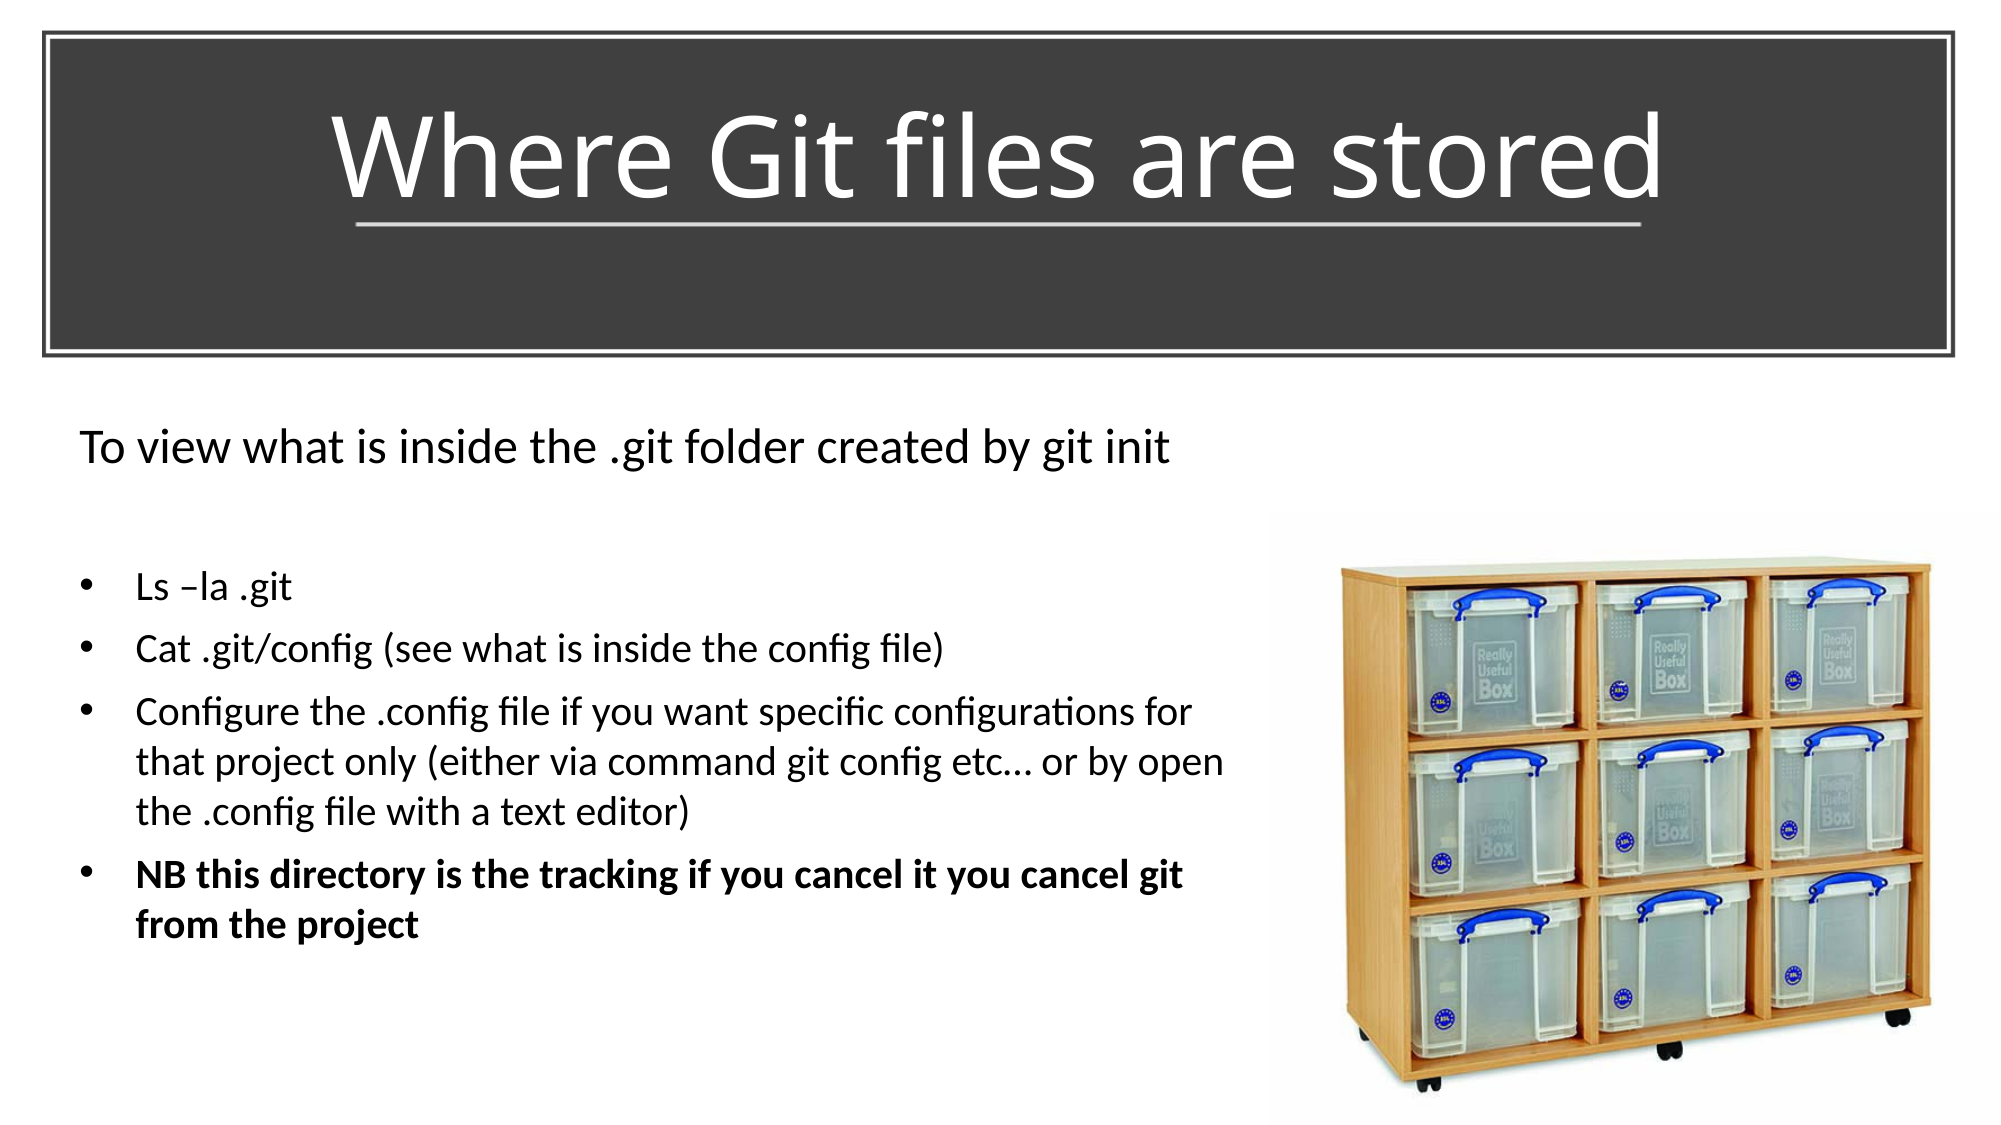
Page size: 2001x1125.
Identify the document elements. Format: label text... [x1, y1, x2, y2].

picture [42, 28, 1958, 359]
picture [1269, 513, 2000, 1125]
text_box To view what is inside the .git folder created by git init Ls –la .git Cat .git/config (see what is inside the config file) Configure the .config file if you want specific configurations for that project only (either via command git config etc… or by open the .config file with a text editor) NB this directory is the tracking if you cancel it you cancel git from the project [64, 406, 1270, 1017]
